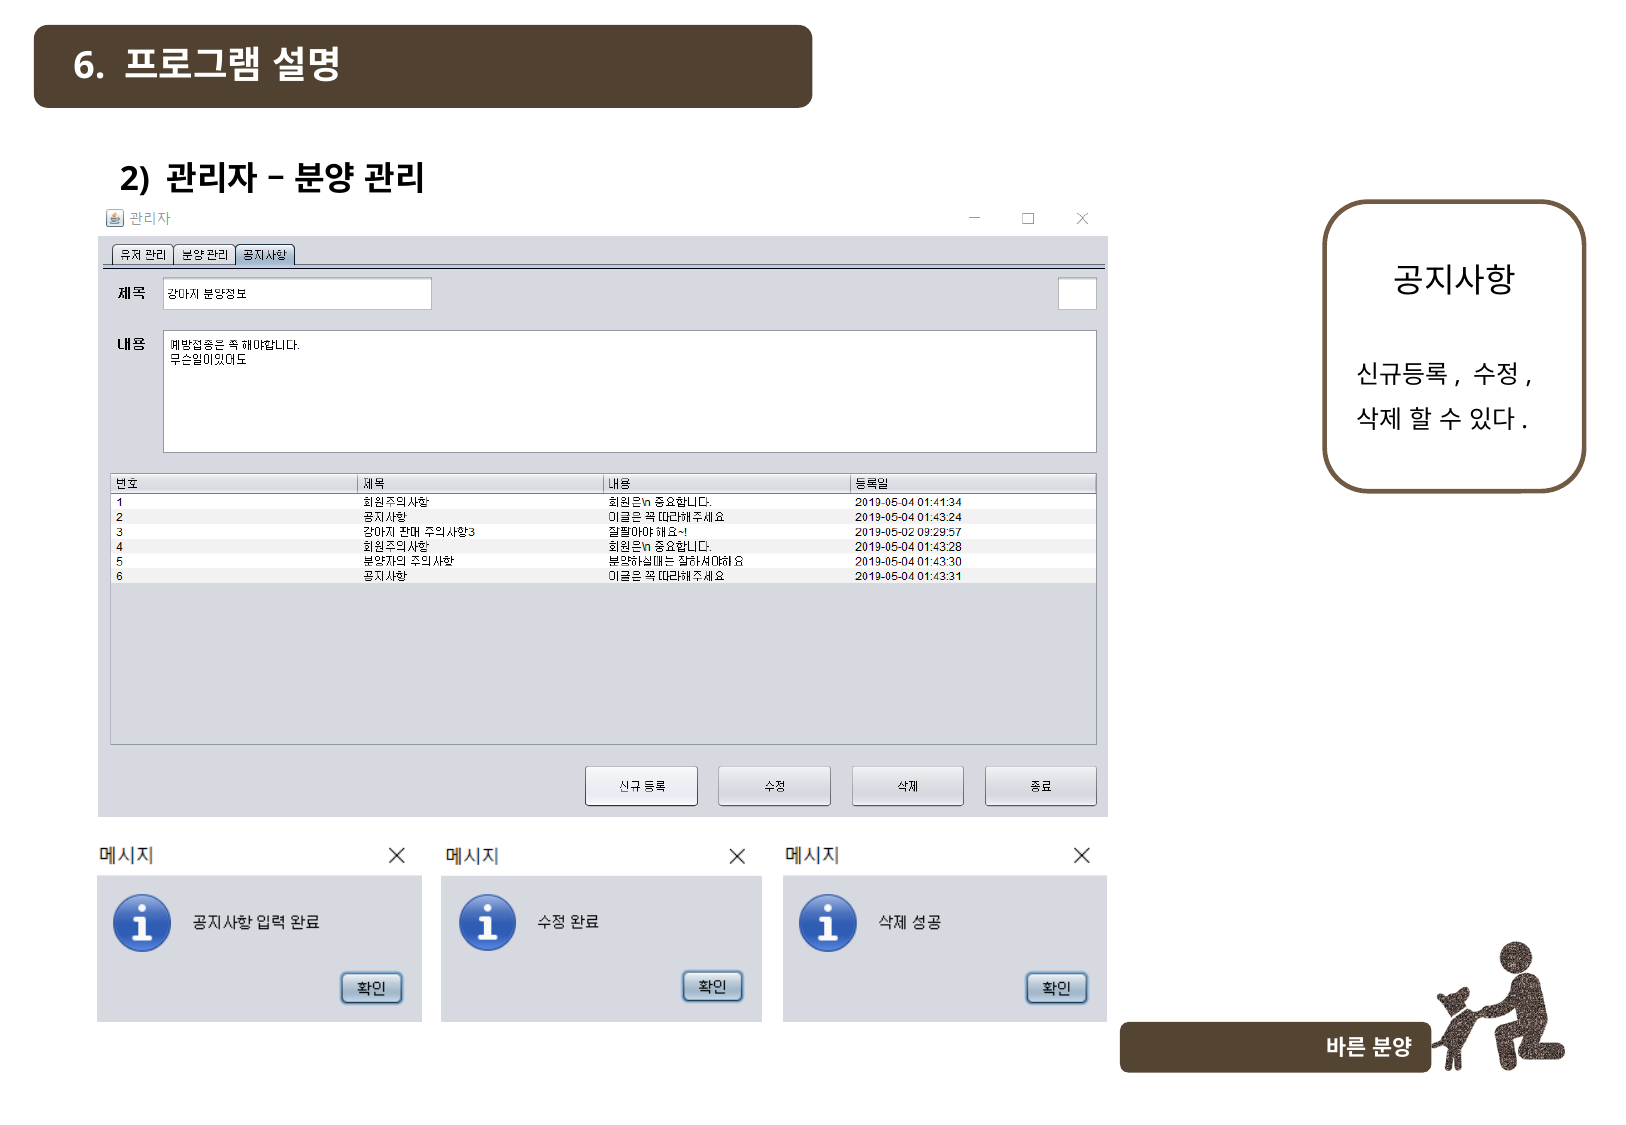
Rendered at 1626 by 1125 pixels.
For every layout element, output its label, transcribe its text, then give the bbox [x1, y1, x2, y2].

text_box [33, 24, 814, 109]
picture [98, 202, 1108, 817]
text_box 6. 프로그램 설명 [58, 33, 357, 94]
text_box [1324, 201, 1585, 492]
picture [441, 838, 762, 1022]
picture [783, 838, 1107, 1022]
picture [97, 838, 422, 1022]
text_box 2) 관리자 – 분양 관리 [105, 149, 441, 202]
